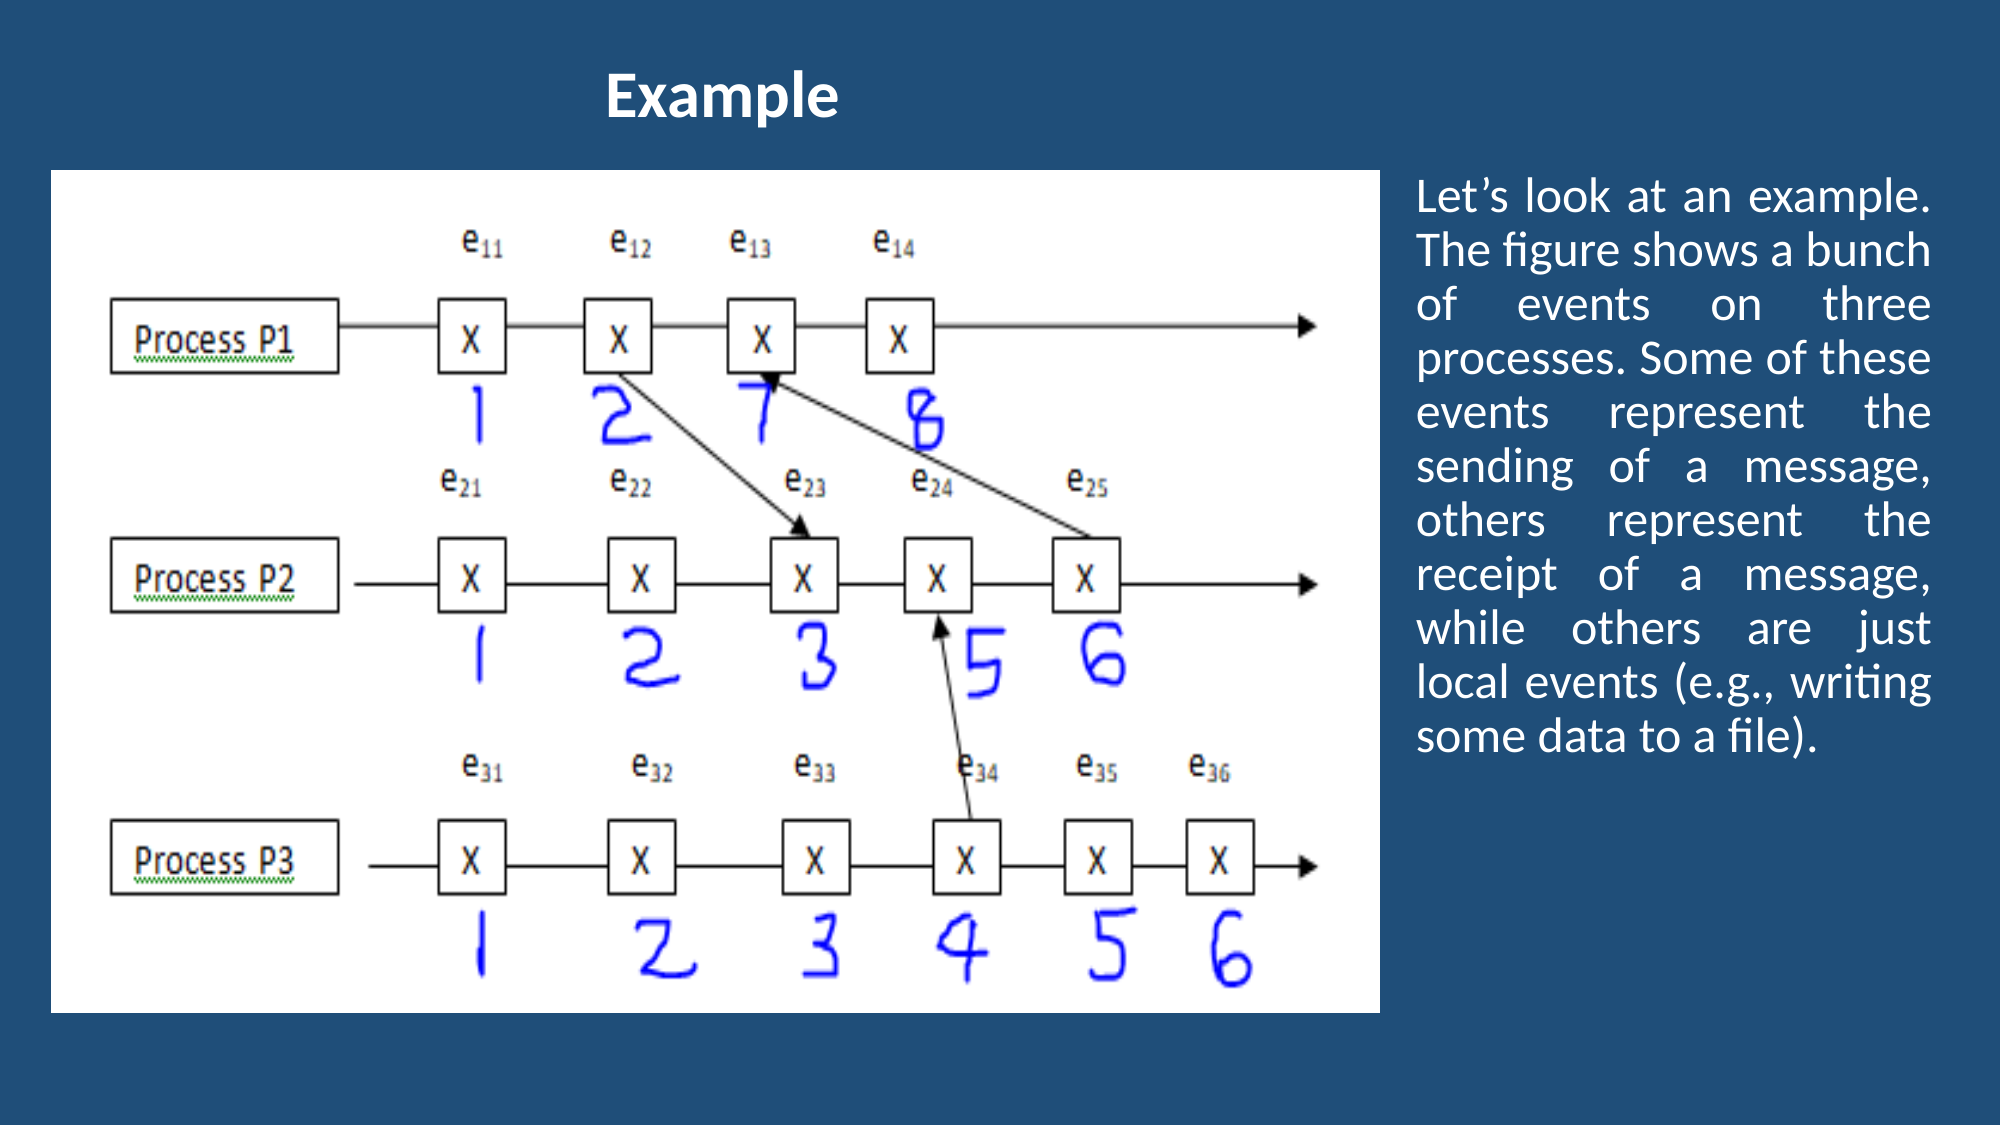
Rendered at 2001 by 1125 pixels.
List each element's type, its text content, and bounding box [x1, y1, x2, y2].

list Let’s look at an example. The figure shows a bunch of events on three processes. Some of these events represent the sending of a message, others represent the receipt of a message, while others are just local events (e.g., writing some data to a file). [1325, 161, 1948, 866]
title Example [400, 34, 1046, 140]
picture [51, 170, 1380, 1013]
